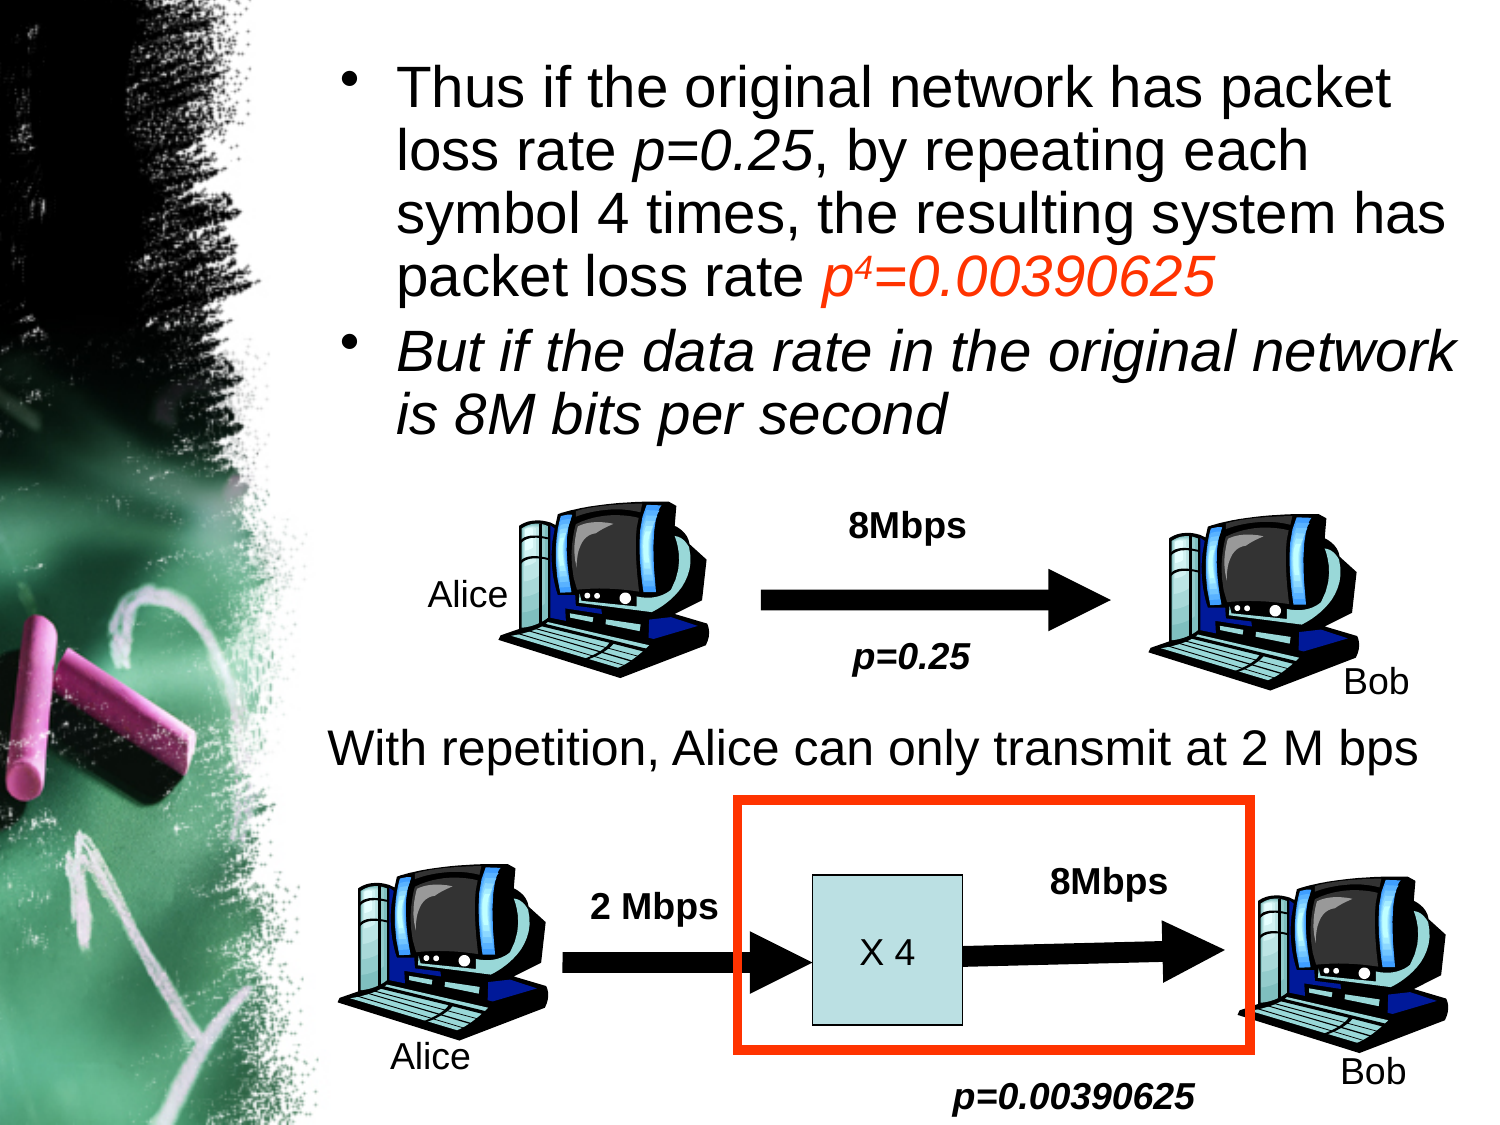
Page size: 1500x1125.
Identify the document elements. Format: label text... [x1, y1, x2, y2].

text_box Bob [1325, 1054, 1422, 1100]
text_box [760, 593, 1111, 607]
text_box Bob [1328, 649, 1425, 710]
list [337, 862, 552, 1041]
text_box Alice [375, 1041, 486, 1085]
text_box 2 Mbps [575, 874, 735, 935]
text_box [1237, 874, 1452, 1054]
picture [0, 0, 1500, 1125]
text_box With repetition, Alice can only transmit at 2 M bps [312, 708, 1463, 783]
text_box [737, 800, 1250, 1050]
text_box p=0.00390625 [937, 1064, 1210, 1125]
text_box p=0.25 [837, 624, 986, 685]
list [498, 499, 713, 679]
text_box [1148, 512, 1363, 691]
text_box Alice [412, 562, 498, 623]
list Thus if the original network has packet loss rate p=0.25, by repeating each symbol 4 times, the resulting system has packet loss rate p4=0.00390625 But if the data rate in the original network is 8M bits per second [324, 50, 1500, 463]
text_box 8Mbps [833, 493, 982, 554]
